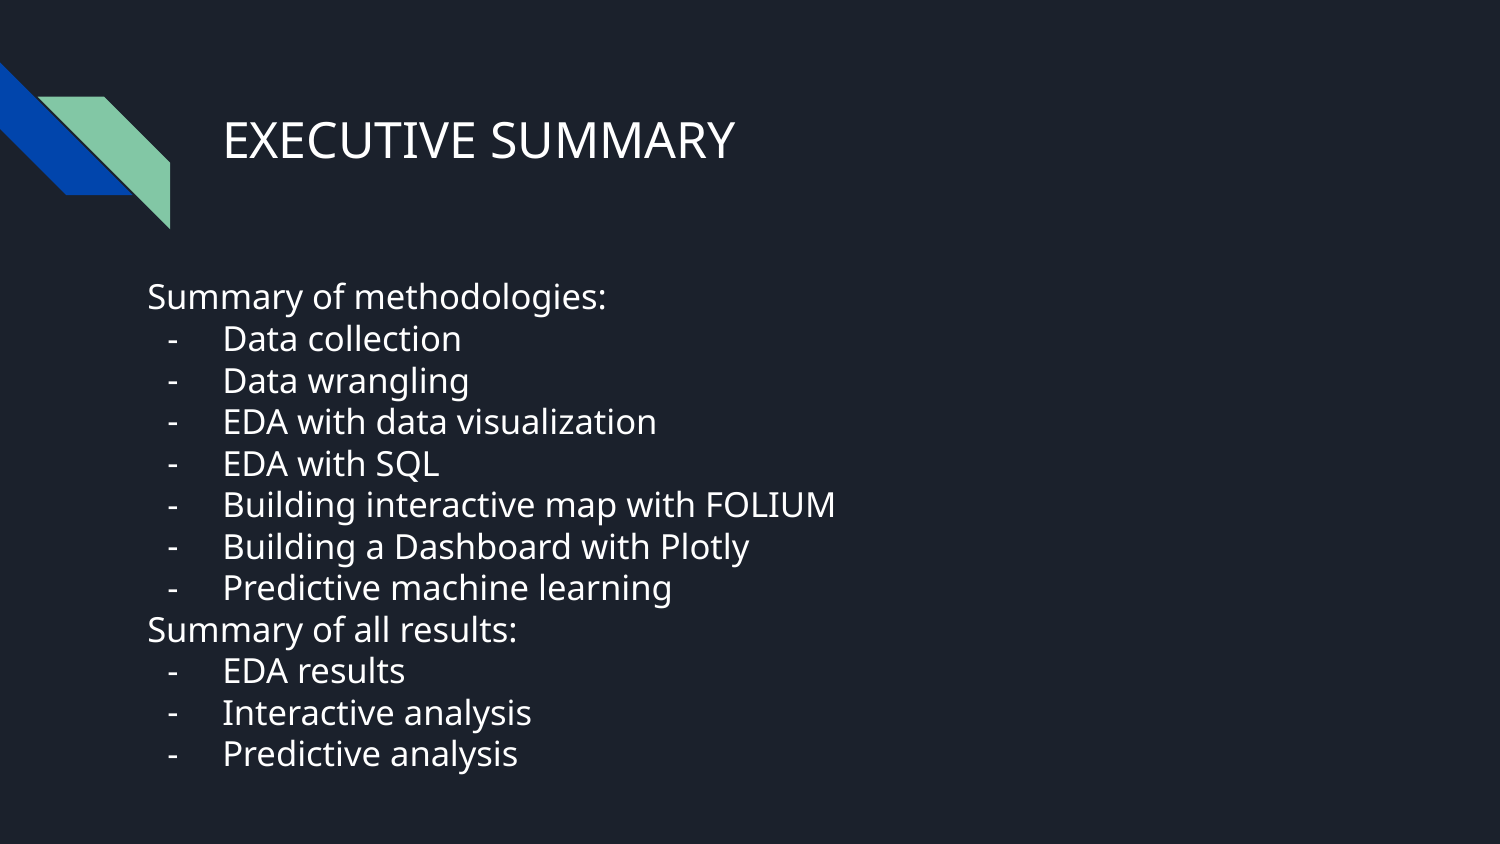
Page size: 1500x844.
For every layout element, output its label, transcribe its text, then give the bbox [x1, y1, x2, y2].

title EXECUTIVE SUMMARY [207, 89, 1362, 240]
title Summary of methodologies: Data collection Data wrangling EDA with data visualization EDA with SQL Building interactive map with FOLIUM Building a Dashboard with Plotly Predictive machine learning Summary of all results: EDA results Interactive analysis Predictive analysis [132, 260, 1385, 809]
